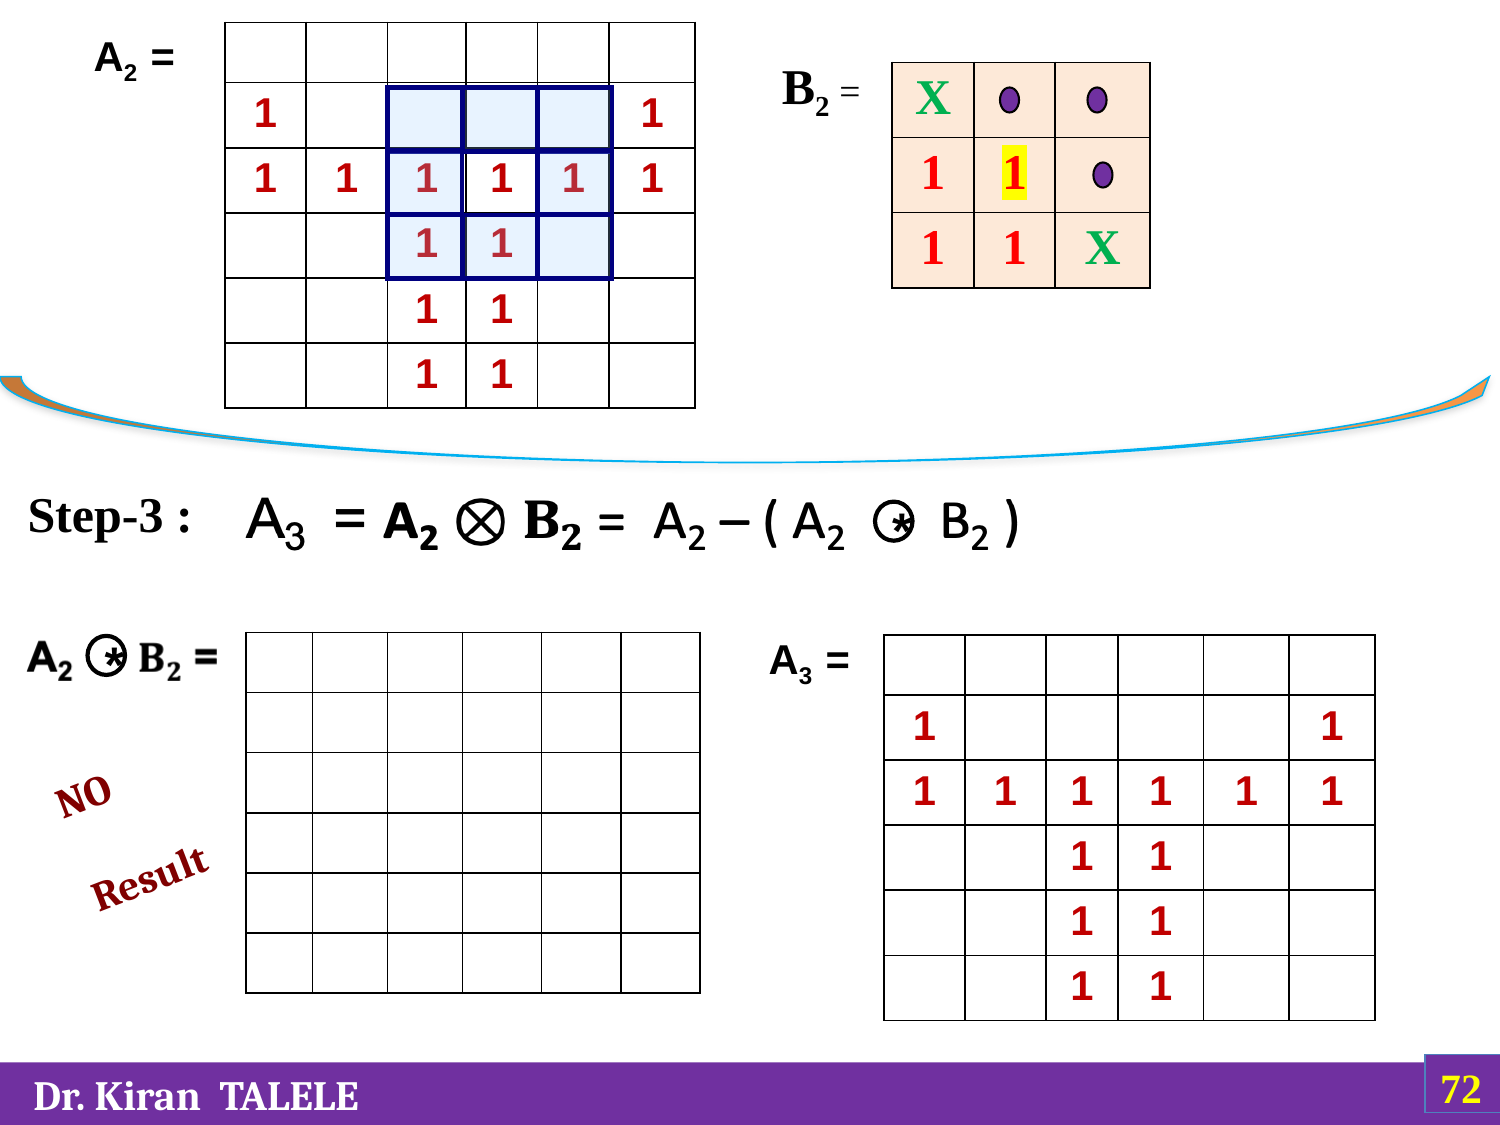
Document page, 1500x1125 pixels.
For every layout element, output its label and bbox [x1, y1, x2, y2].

table_cell [1119, 956, 1203, 1020]
table_cell [1119, 826, 1203, 889]
table_cell [966, 761, 1045, 824]
table_cell [538, 344, 608, 407]
table_cell [247, 934, 312, 992]
table_cell [1204, 956, 1288, 1020]
table_cell [1119, 696, 1203, 759]
text_box [999, 87, 1020, 113]
table_header [226, 23, 305, 82]
table_cell [1056, 213, 1149, 287]
table_cell [893, 213, 973, 287]
table_cell [966, 826, 1045, 889]
table_cell [1047, 891, 1117, 955]
table_cell [1204, 891, 1288, 955]
table_header [247, 633, 312, 692]
table_cell [622, 814, 699, 872]
table_header [388, 633, 462, 692]
table_cell [622, 753, 699, 812]
text_box [230, 476, 1051, 563]
text_box [1093, 162, 1113, 188]
table_cell [1119, 761, 1203, 824]
table_cell [388, 693, 462, 752]
table_header [307, 23, 387, 82]
table_cell [226, 279, 305, 342]
table_cell [542, 753, 620, 812]
table_cell [885, 956, 964, 1020]
table_cell [463, 874, 541, 932]
table_cell [313, 874, 387, 932]
text_box [31, 720, 225, 888]
table_cell [885, 761, 964, 824]
table_cell [388, 753, 462, 812]
table_cell [313, 934, 387, 992]
table_cell [1204, 696, 1288, 759]
table_cell [538, 281, 608, 342]
table_cell [467, 344, 537, 407]
table_header [1204, 636, 1288, 694]
table_header [893, 63, 973, 137]
table_cell [885, 696, 964, 759]
table_cell [307, 214, 385, 277]
text_box [387, 87, 613, 279]
table_cell [622, 934, 699, 992]
table_header [1047, 636, 1117, 694]
table_header [1056, 63, 1149, 137]
table_cell [966, 696, 1045, 759]
table_cell [307, 279, 387, 342]
table_cell [975, 213, 1054, 287]
table_cell [885, 891, 964, 955]
table_cell [975, 138, 1054, 212]
table_cell [542, 693, 620, 752]
table_header [966, 636, 1045, 694]
table_cell [1119, 891, 1203, 955]
table_cell [610, 279, 694, 342]
table_cell [1290, 956, 1374, 1020]
table_header [467, 23, 537, 82]
table_cell [622, 693, 699, 752]
table_cell [226, 214, 305, 277]
table_cell [1290, 826, 1374, 889]
table_cell [467, 281, 537, 342]
table_cell [388, 814, 462, 872]
table_cell [307, 83, 387, 147]
table_cell [1290, 891, 1374, 955]
table_cell [313, 753, 387, 812]
table_cell [388, 281, 465, 342]
table_cell [542, 814, 620, 872]
table_cell [1204, 761, 1288, 824]
text_box [1087, 87, 1107, 113]
table_cell [463, 814, 541, 872]
text_box [12, 474, 216, 550]
table_cell [247, 874, 312, 932]
table_cell [893, 138, 973, 212]
table_cell [388, 934, 462, 992]
table_cell [463, 753, 541, 812]
table_header [622, 633, 699, 692]
table_cell [610, 344, 694, 407]
table_cell [885, 826, 964, 889]
table_cell [622, 874, 699, 932]
table_cell [247, 753, 312, 812]
table_cell [1056, 138, 1149, 212]
table_cell [1047, 956, 1117, 1020]
table_cell [614, 149, 694, 212]
table_cell [313, 693, 387, 752]
table_cell [542, 874, 620, 932]
table_header [1119, 636, 1203, 694]
table_cell [247, 693, 312, 752]
table_cell [247, 814, 312, 872]
table_cell [1047, 761, 1117, 824]
table_cell [388, 344, 465, 407]
text_box [0, 376, 1490, 463]
table_cell [463, 934, 541, 992]
table_header [975, 63, 1054, 137]
table_header [885, 636, 964, 694]
text_box [0, 1054, 1500, 1125]
table_cell [1290, 696, 1374, 759]
table_cell [1290, 761, 1374, 824]
text_box [78, 21, 195, 94]
text_box [753, 624, 870, 697]
table_cell [307, 344, 387, 407]
table_cell [966, 891, 1045, 955]
table_cell [388, 874, 462, 932]
table_header [388, 23, 465, 82]
table_cell [313, 814, 387, 872]
table_cell [1204, 826, 1288, 889]
table_cell [226, 83, 305, 147]
table_cell [226, 344, 305, 407]
table_cell [226, 149, 305, 212]
table_cell [610, 83, 694, 147]
table_header [1290, 636, 1374, 694]
table_cell [614, 214, 694, 277]
table_header [463, 633, 541, 692]
table_header [610, 23, 694, 82]
table_cell [542, 934, 620, 992]
text_box [12, 624, 236, 691]
table_header [313, 633, 387, 692]
table_cell [1047, 826, 1117, 889]
text_box [766, 46, 879, 130]
table_cell [1047, 696, 1117, 759]
table_header [542, 633, 620, 692]
table_cell [307, 149, 385, 212]
table_cell [463, 693, 541, 752]
table_cell [966, 956, 1045, 1020]
table_header [538, 23, 608, 82]
